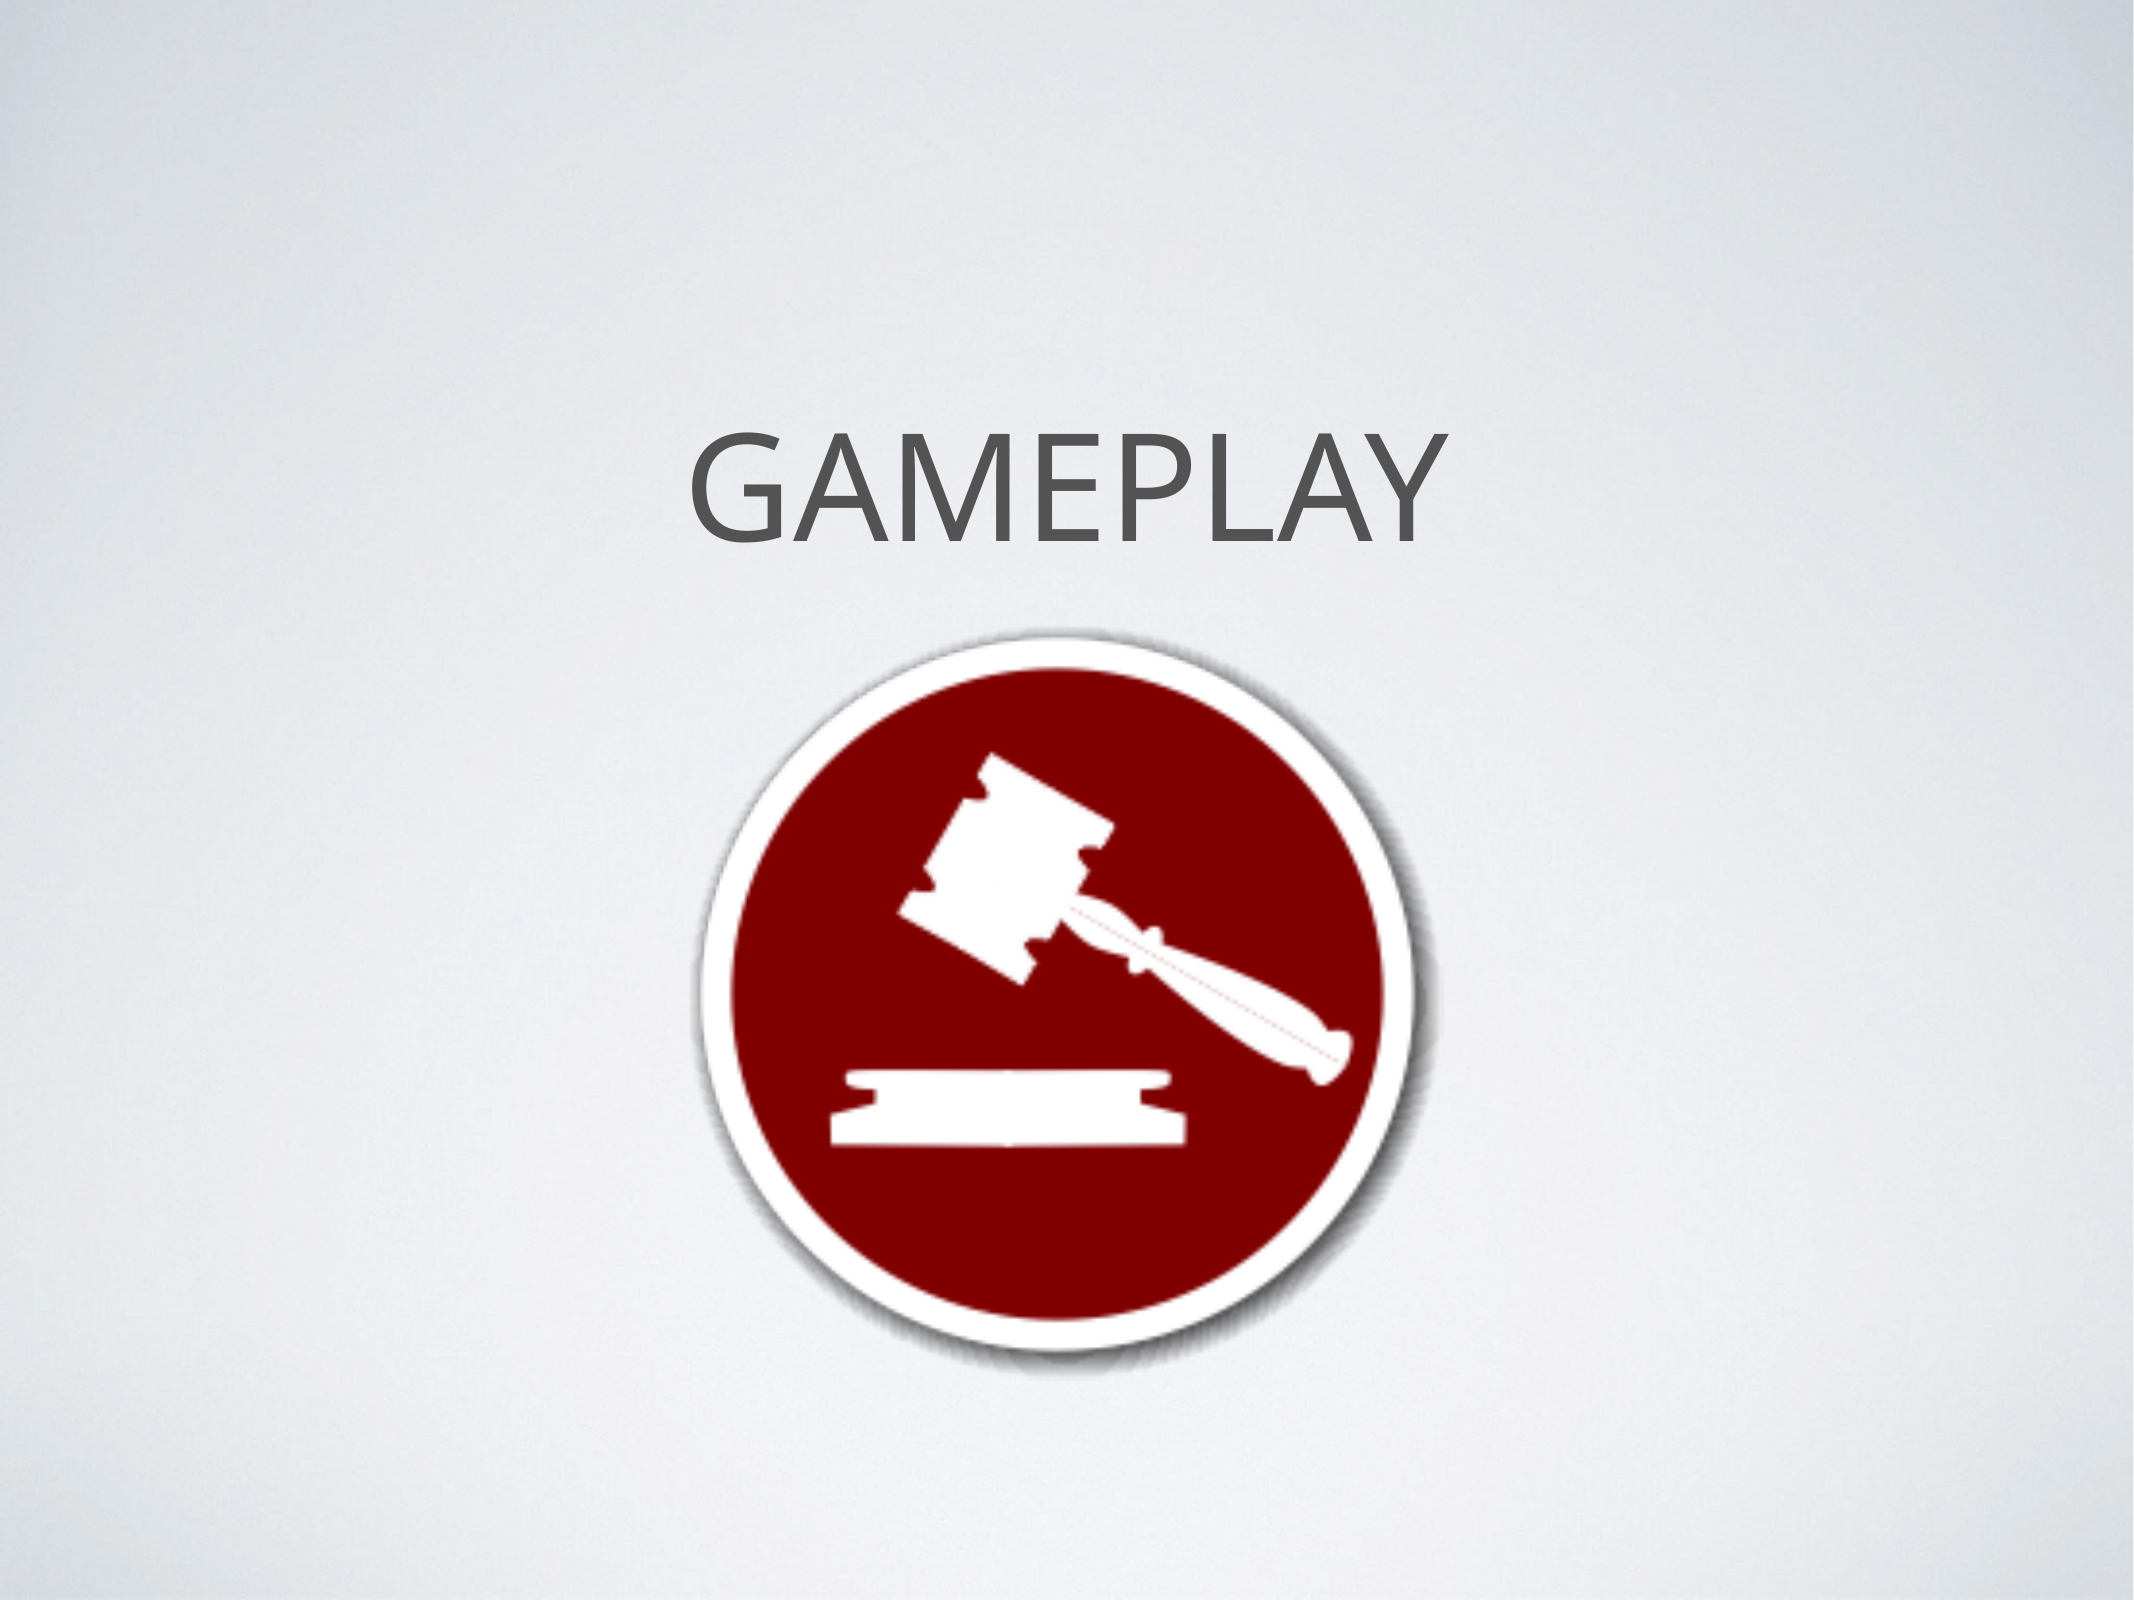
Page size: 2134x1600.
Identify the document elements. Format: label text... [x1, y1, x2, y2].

picture [0, 0, 2134, 1600]
title GamePlay [207, 375, 1926, 588]
